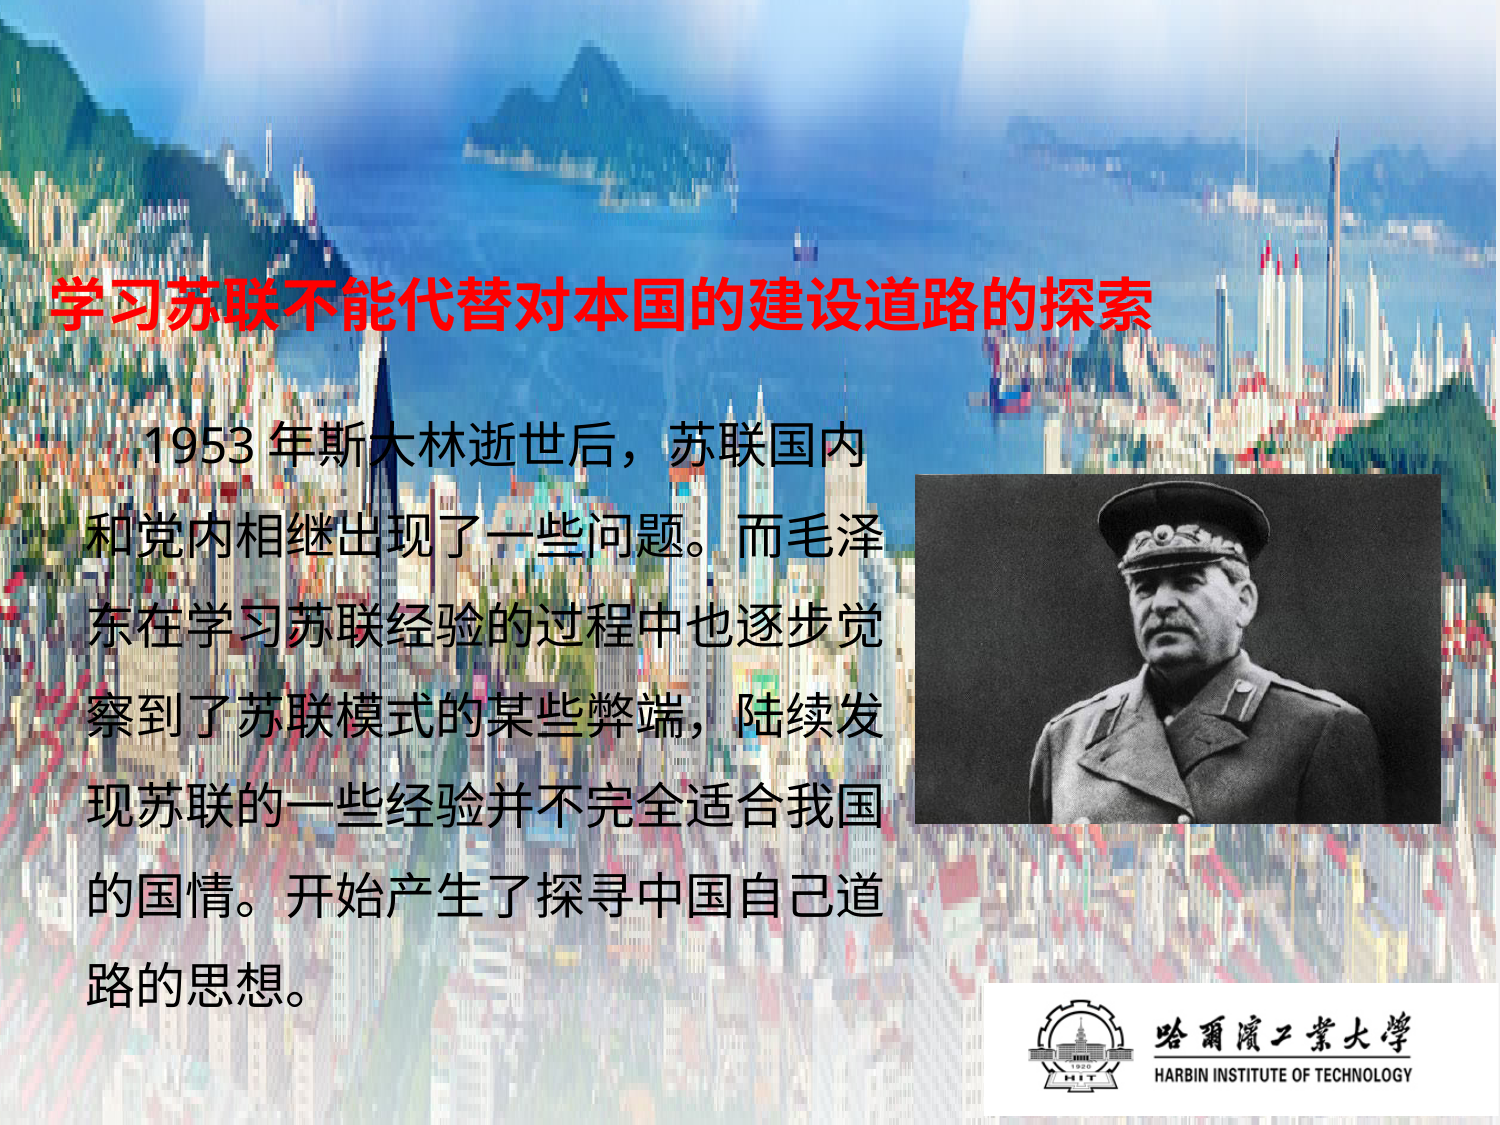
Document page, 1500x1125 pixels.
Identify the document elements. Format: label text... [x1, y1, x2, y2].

picture [0, 0, 1500, 1125]
title 学习苏联不能代替对本国的建设道路的探索 [33, 242, 1384, 347]
list 1953年斯大林逝世后，苏联国内和党内相继出现了一些问题。而毛泽东在学习苏联经验的过程中也逐步觉察到了苏联模式的某些弊端，陆续发现苏联的一些经验并不完全适合我国的国情。开始产生了探寻中国自己道路的思想。 [70, 362, 916, 1002]
